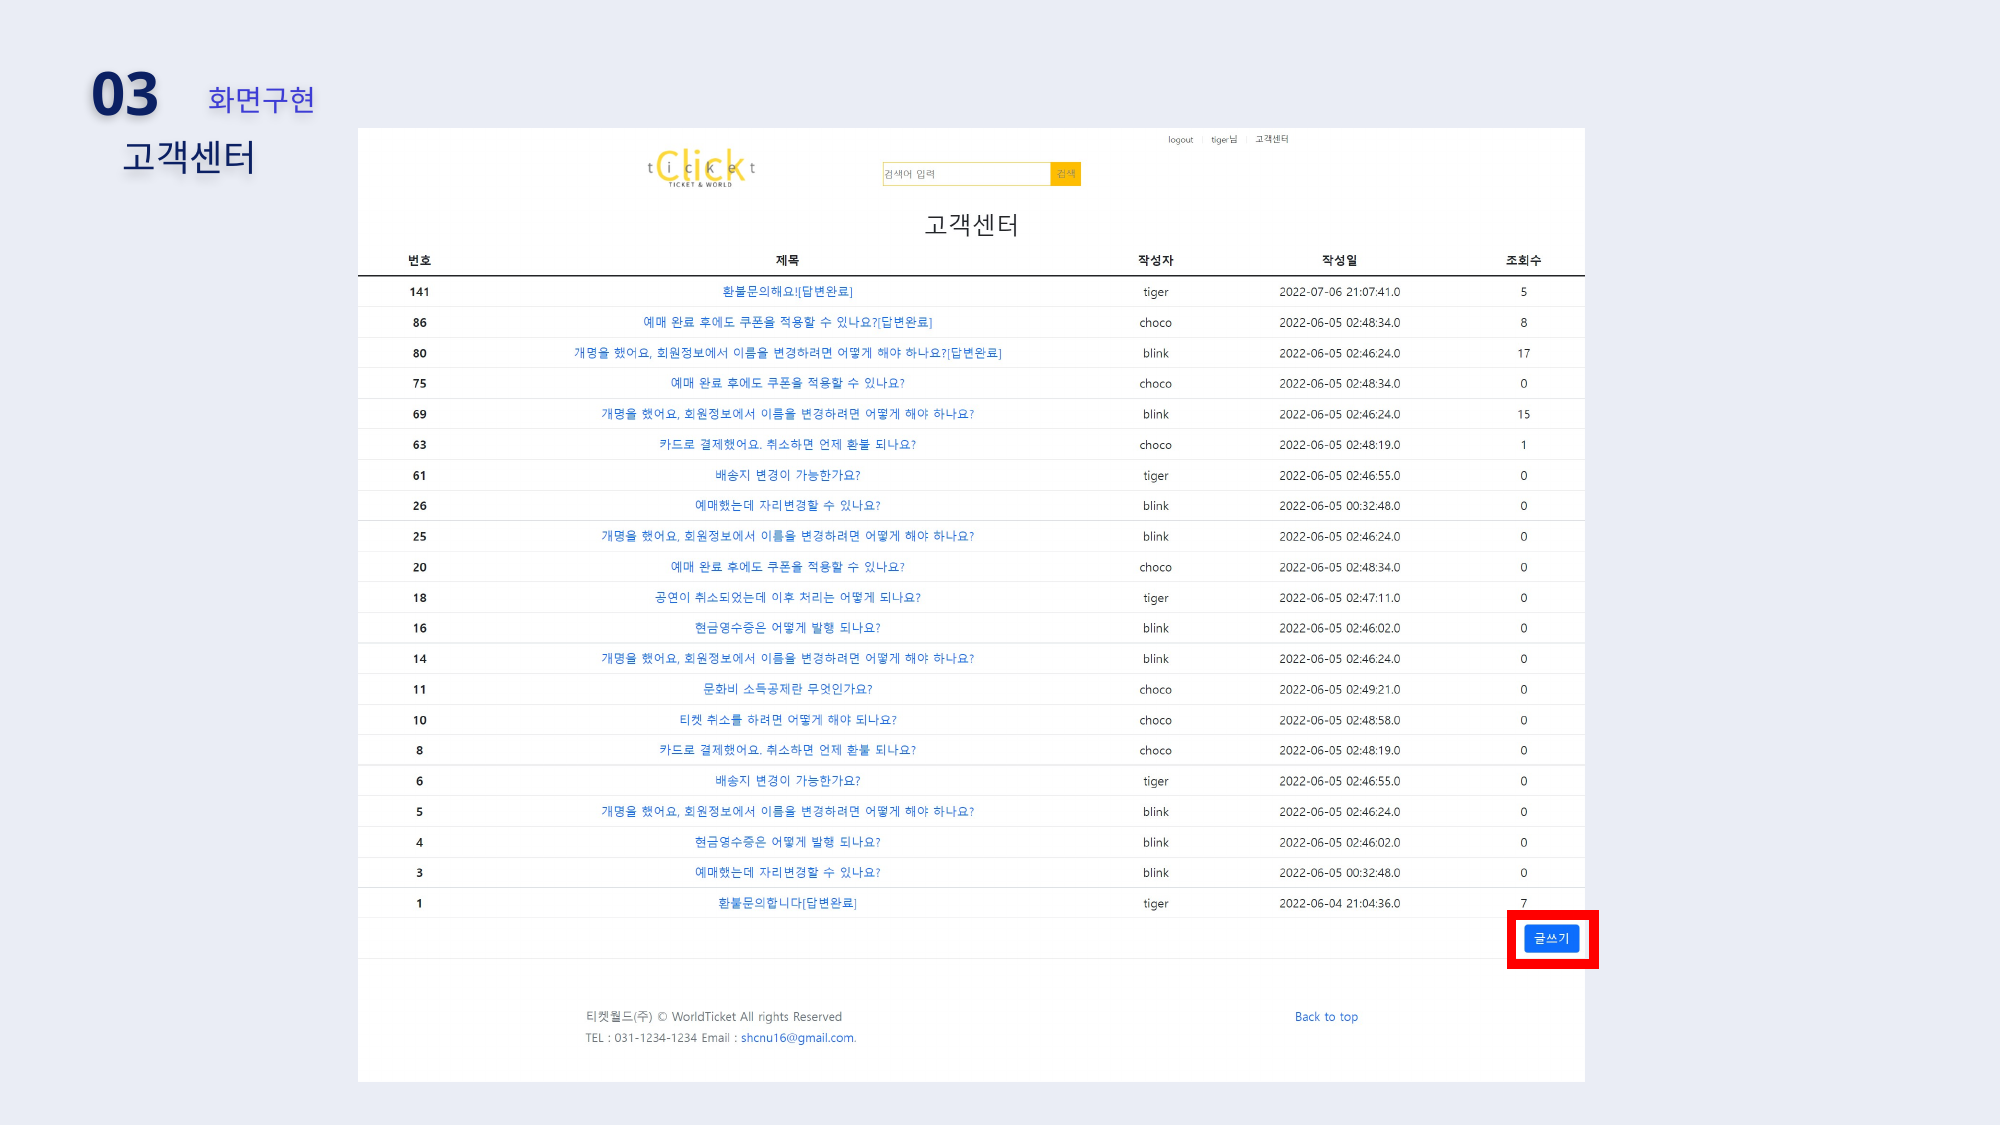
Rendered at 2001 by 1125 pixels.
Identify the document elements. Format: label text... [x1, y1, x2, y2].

text_box 03 [70, 34, 191, 148]
picture [358, 128, 1585, 1082]
text_box 고객센터 [102, 94, 358, 221]
text_box 화면구현 [188, 36, 722, 163]
text_box [1585, 915, 1595, 964]
